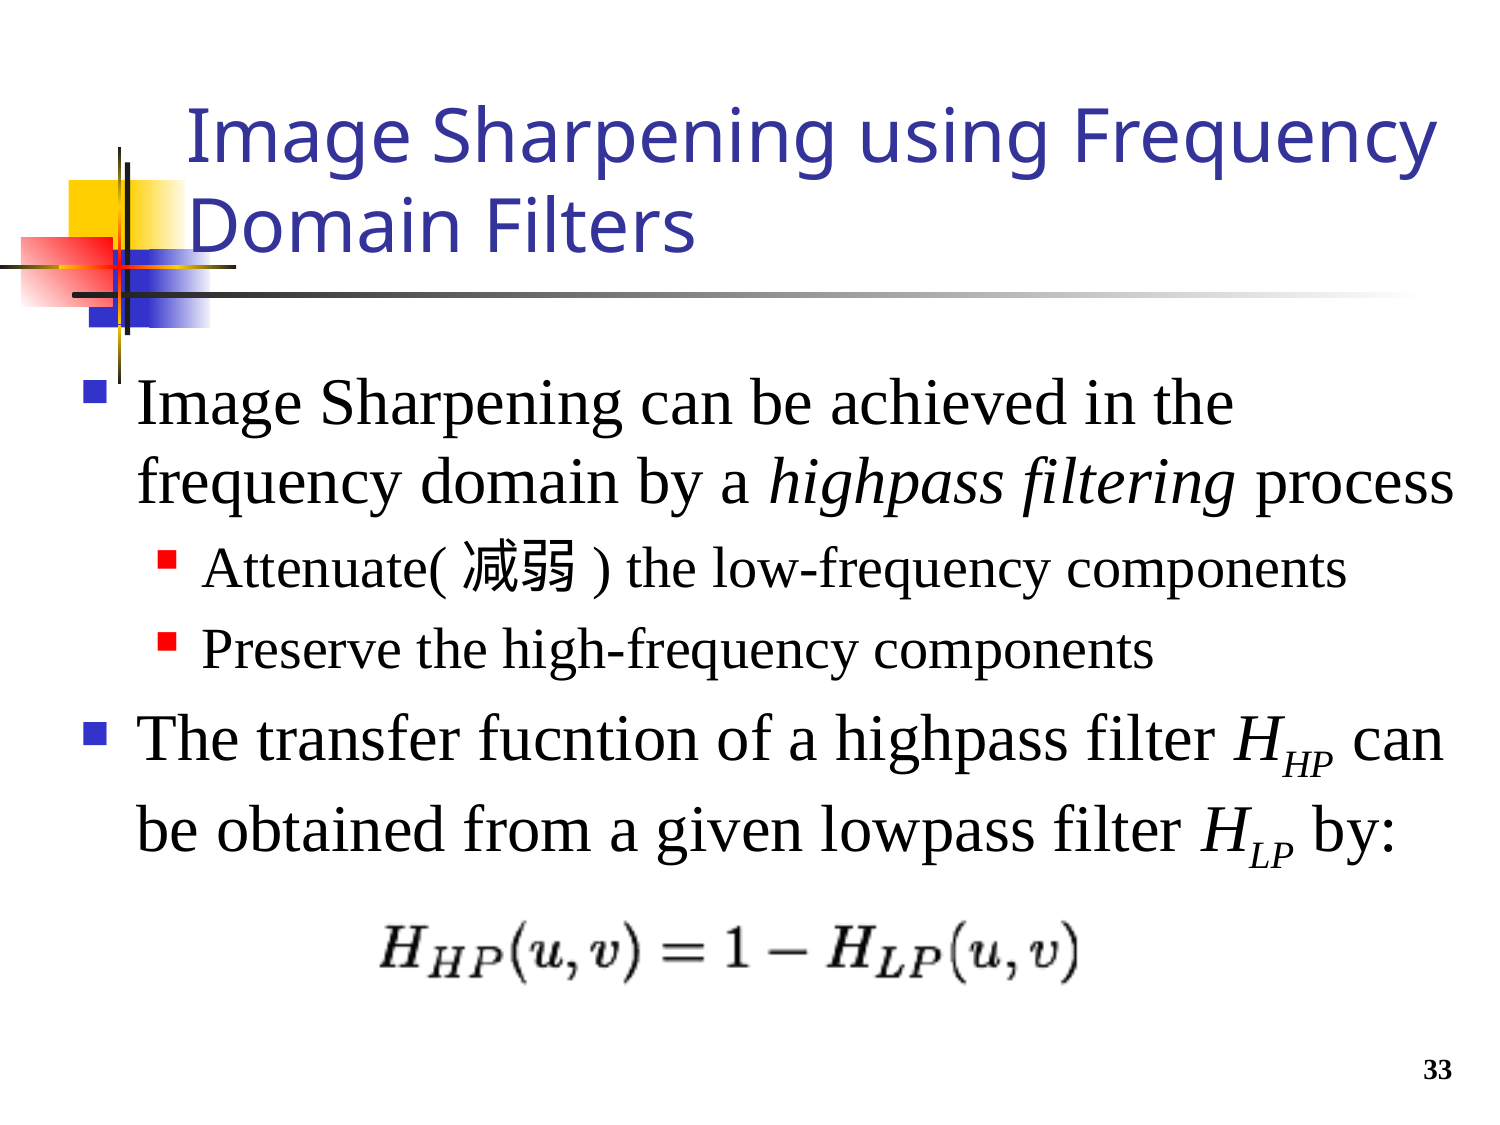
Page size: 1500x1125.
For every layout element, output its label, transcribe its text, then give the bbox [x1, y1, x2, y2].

picture [359, 892, 1116, 1012]
list Image Sharpening can be achieved in the frequency domain by a highpass filtering process Attenuate(减弱) the low-frequency components Preserve the high-frequency components The transfer fucntion of a highpass filter HHP can be obtained from a given lowpass filter HLP by: [64, 349, 1500, 1093]
title Image Sharpening using Frequency Domain Filters [170, 34, 1459, 276]
text_box 33 [1155, 1042, 1468, 1118]
